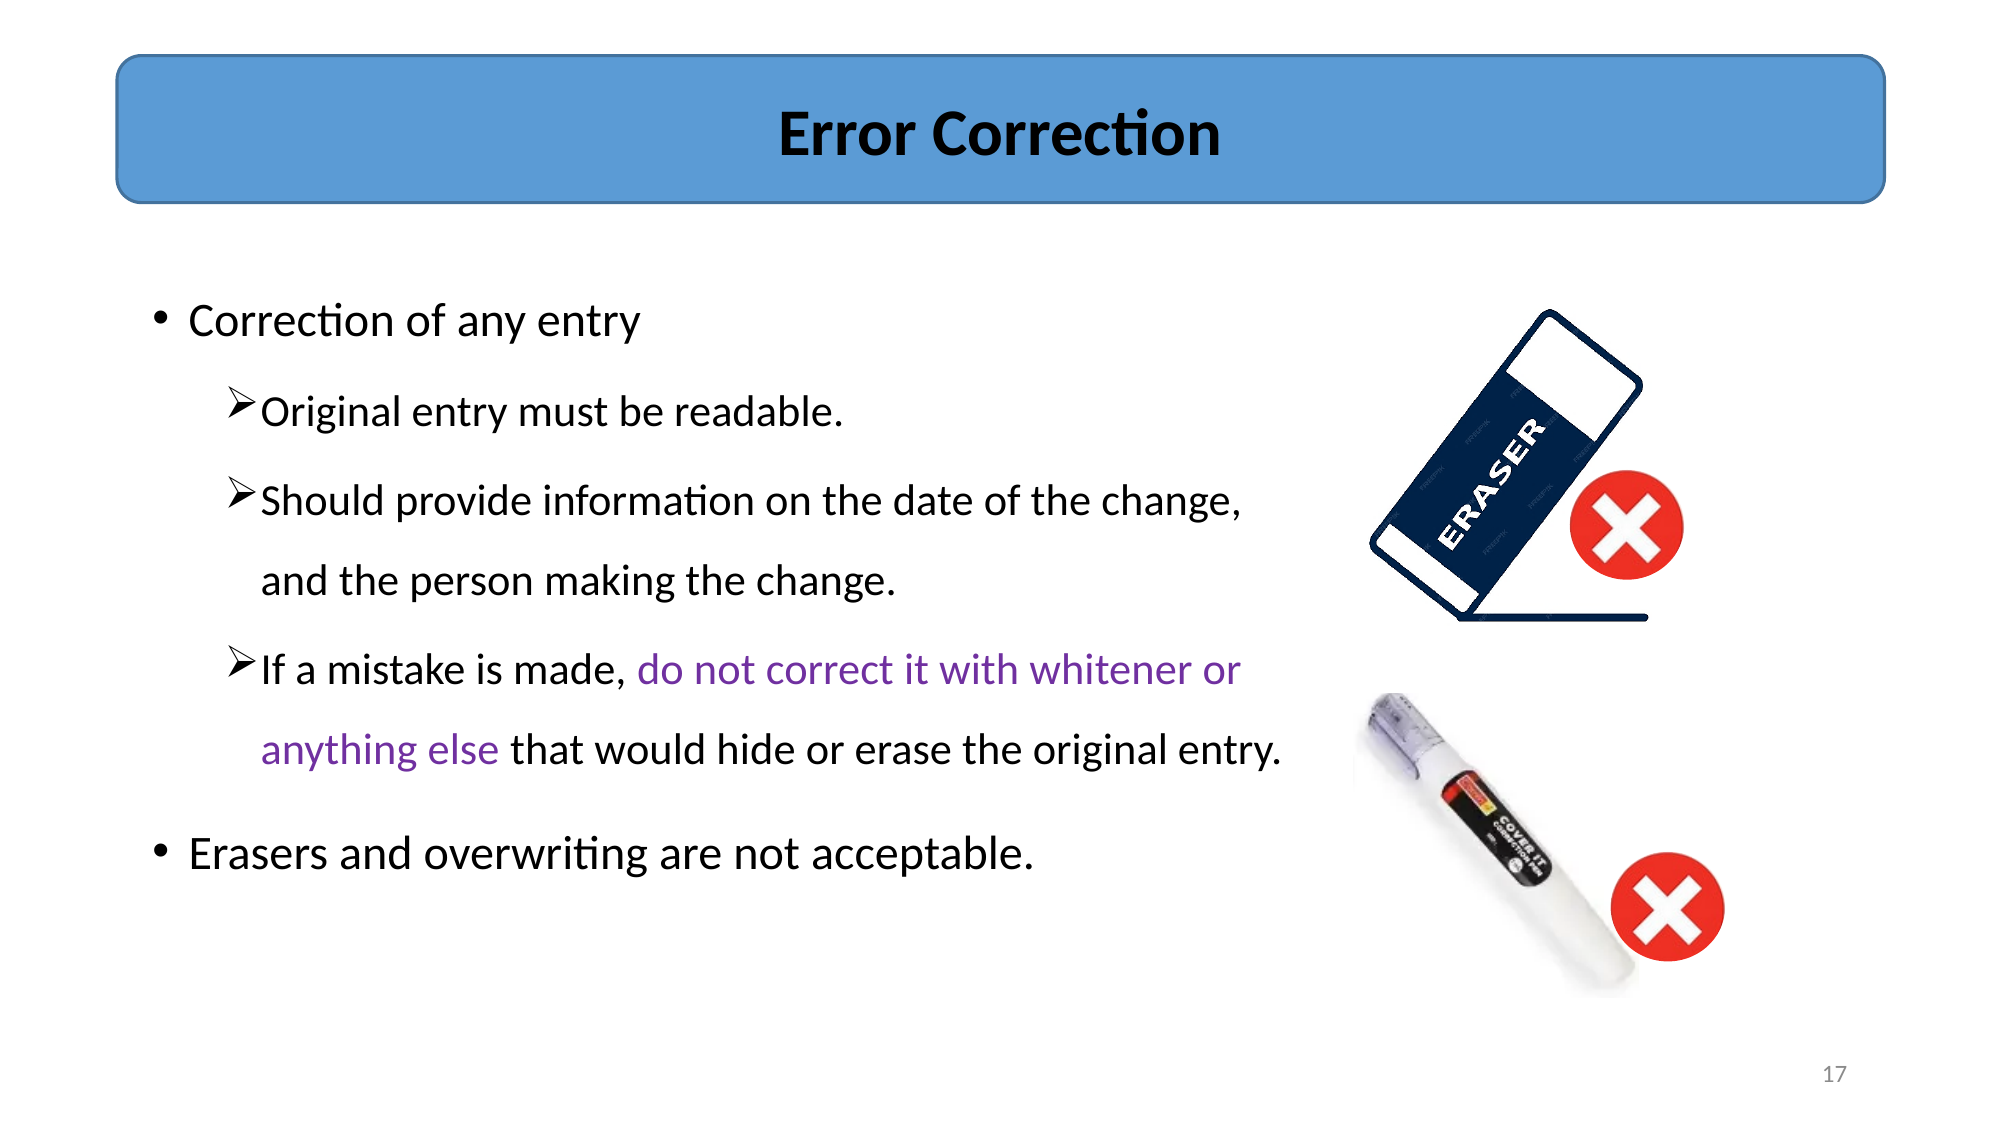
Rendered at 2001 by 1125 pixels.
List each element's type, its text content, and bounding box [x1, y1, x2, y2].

list Correction of any entry Original entry must be readable. Should provide information on the date of the change, and the person making the change. If a mistake is made, do not correct it with whitener or anything else that would hide or erase the original entry. Erasers and overwriting are not acceptable. [137, 251, 1323, 966]
slide_number 17 [1412, 1042, 1863, 1103]
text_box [1352, 692, 1726, 998]
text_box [1351, 290, 1690, 649]
text_box Error Correction [115, 54, 1887, 205]
